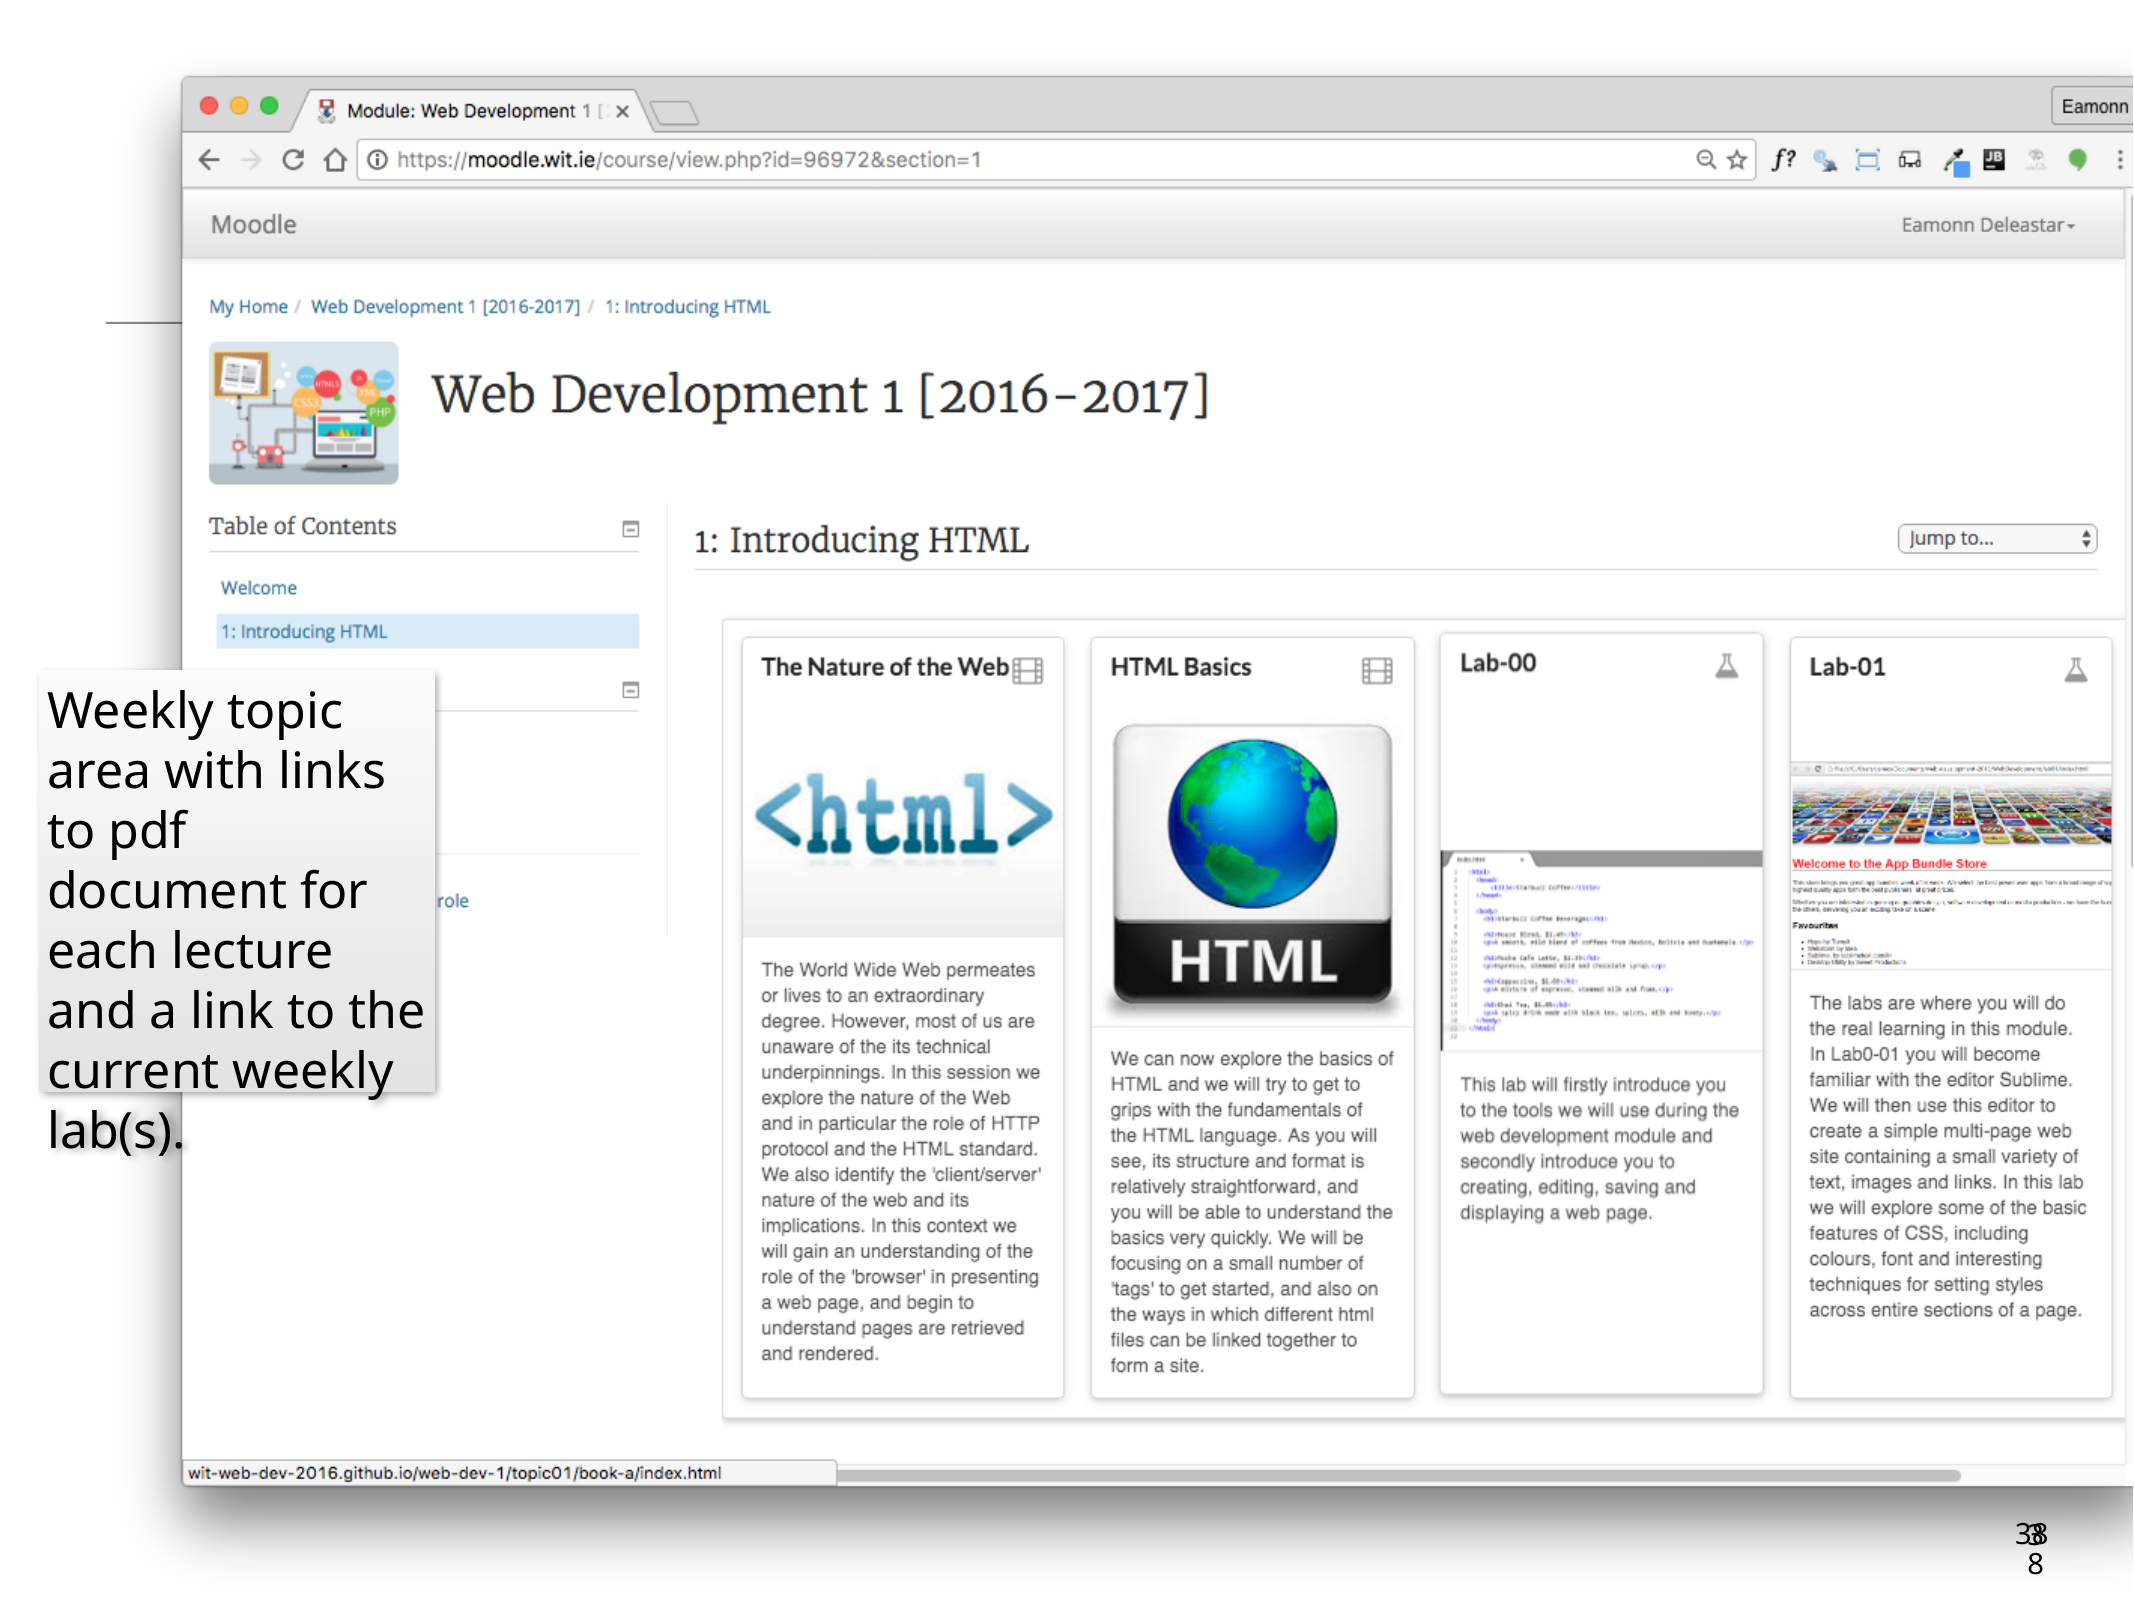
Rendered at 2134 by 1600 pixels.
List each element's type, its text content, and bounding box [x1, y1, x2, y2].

picture [97, 28, 2134, 1600]
list Weekly topic area with links to pdf document for each lecture and a link to the current weekly lab(s). [38, 670, 92, 1092]
